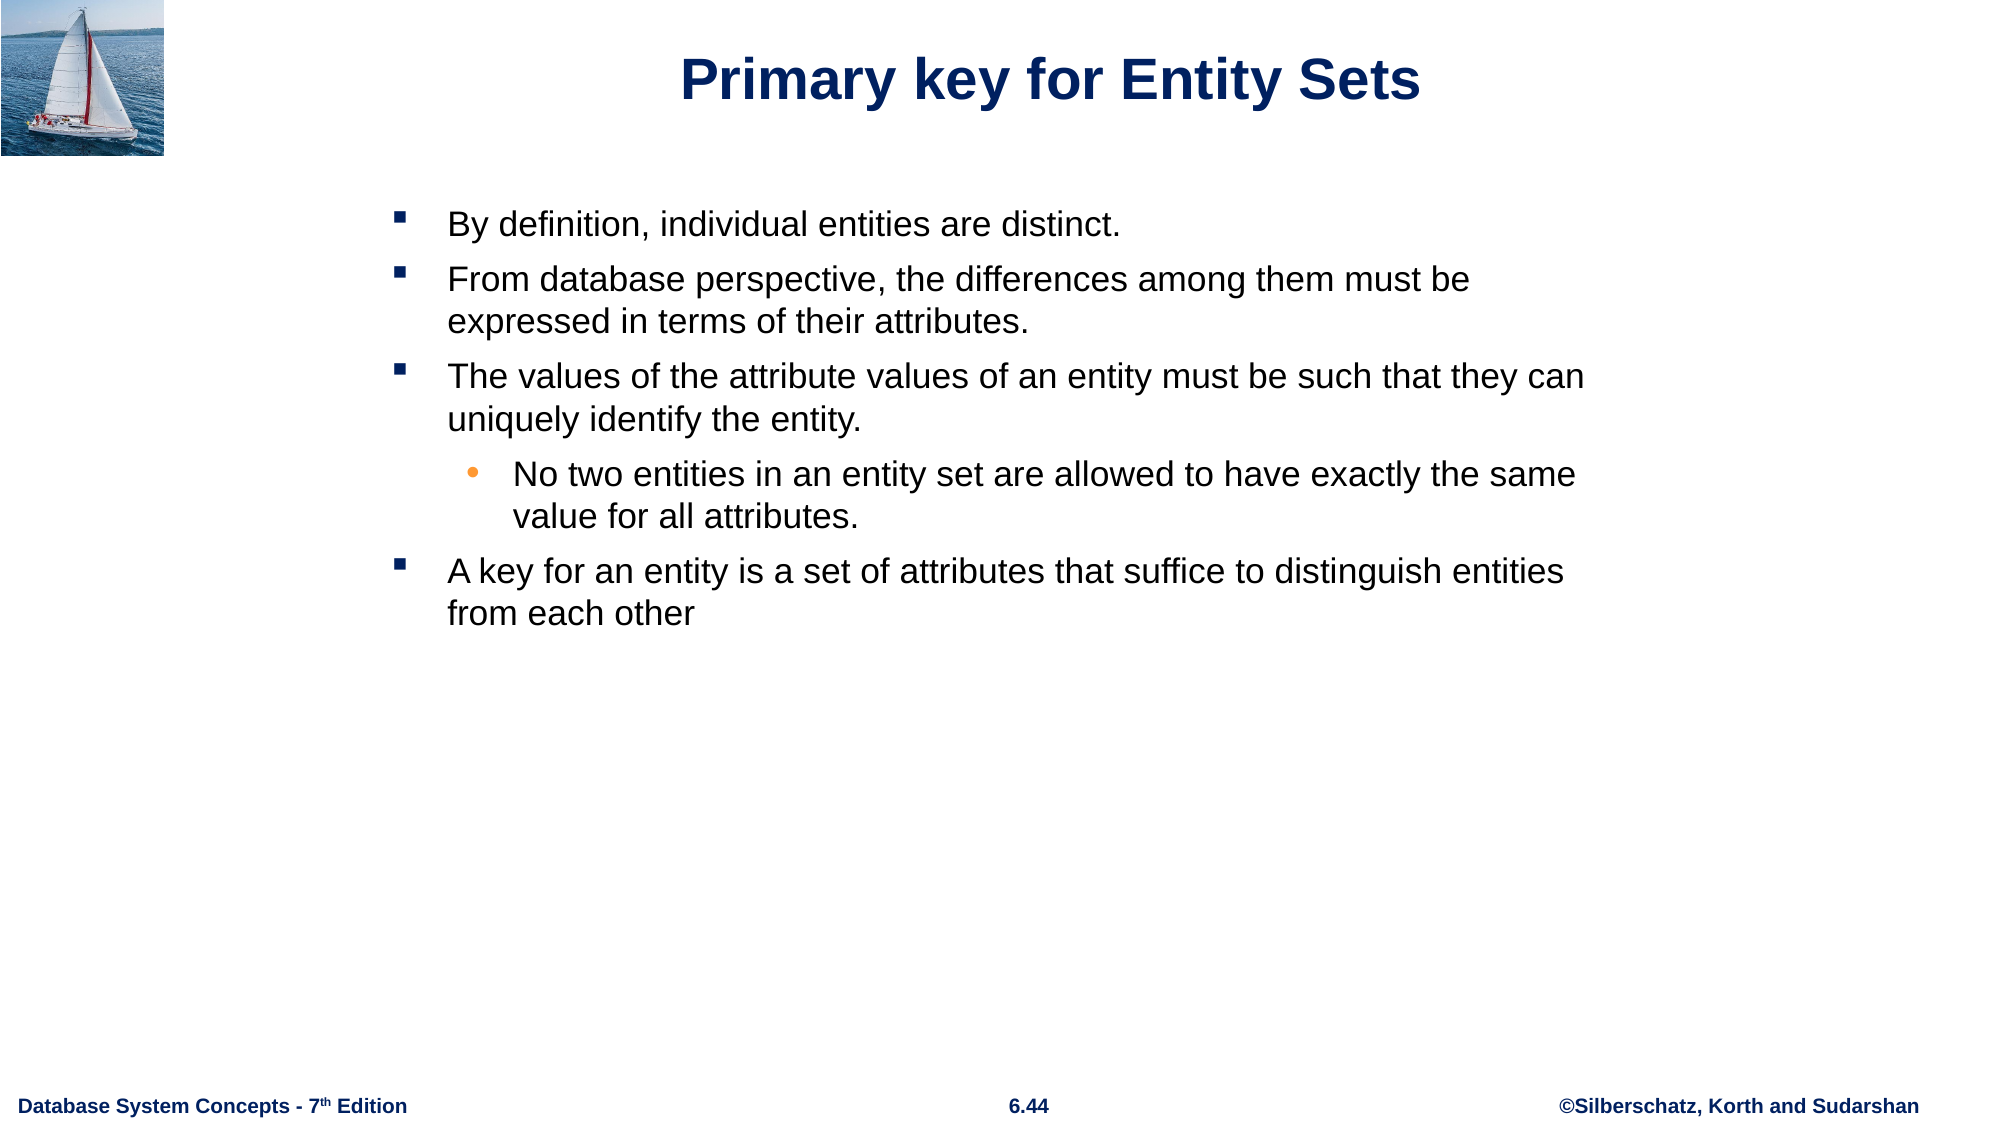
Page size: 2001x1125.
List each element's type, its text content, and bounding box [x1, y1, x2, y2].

list By definition, individual entities are distinct. From database perspective, the differences among them must be expressed in terms of their attributes. The values of the attribute values of an entity must be such that they can uniquely identify the entity. No two entities in an entity set are allowed to have exactly the same value for all attributes. A key for an entity is a set of attributes that suffice to distinguish entities from each other [376, 193, 1612, 832]
picture [1, 0, 164, 156]
title Primary key for Entity Sets [167, 18, 1935, 120]
